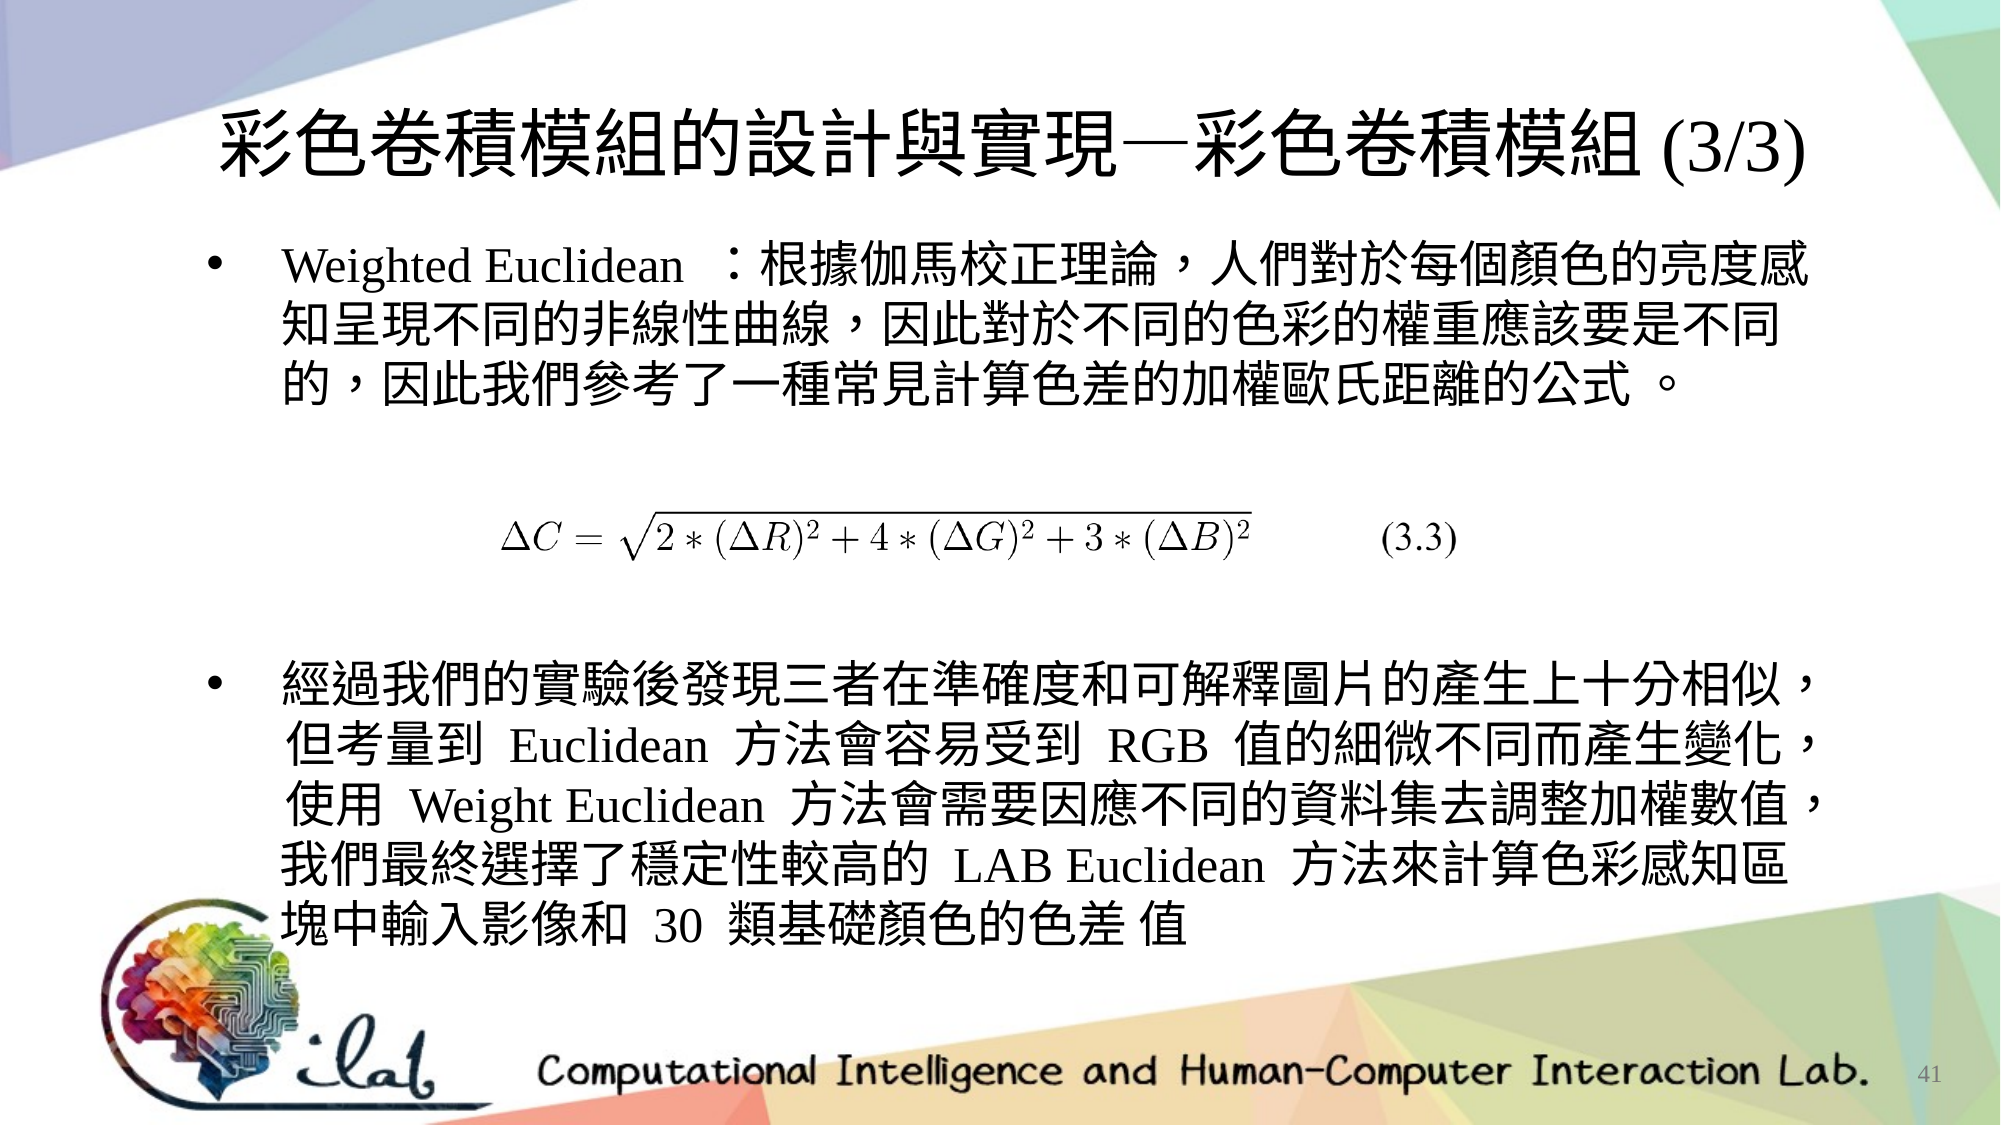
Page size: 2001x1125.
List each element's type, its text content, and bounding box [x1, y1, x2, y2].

picture [0, 0, 2001, 1125]
slide_number 41 [1507, 1042, 1958, 1103]
text_box 彩色卷積模組的設計與實現—彩色卷積模組(3/3) [204, 88, 1823, 194]
text_box Weighted Euclidean ：根據伽馬校正理論，人們對於每個顏色的亮度感知呈現不同的非線性曲線，因此對於不同的色彩的權重應該要是不同的，因此我們參考了一種常見計算色差的加權歐氏距離的公式 。 經過我們的實驗後發現三者在準確度和可解釋圖片的產生上十分相似， 但考量到 Euclidean 方法會容易受到 RGB 值的細微不同而產生變化， 使用 Weight Euclidean 方法會需要因應不同的資料集去調整加權數值， 我們最終選擇了穩定性較高的 LAB Euclidean 方法來計算色彩感知區塊中輸入影像和 30 類基礎顏色的色差 值 [191, 225, 1835, 960]
